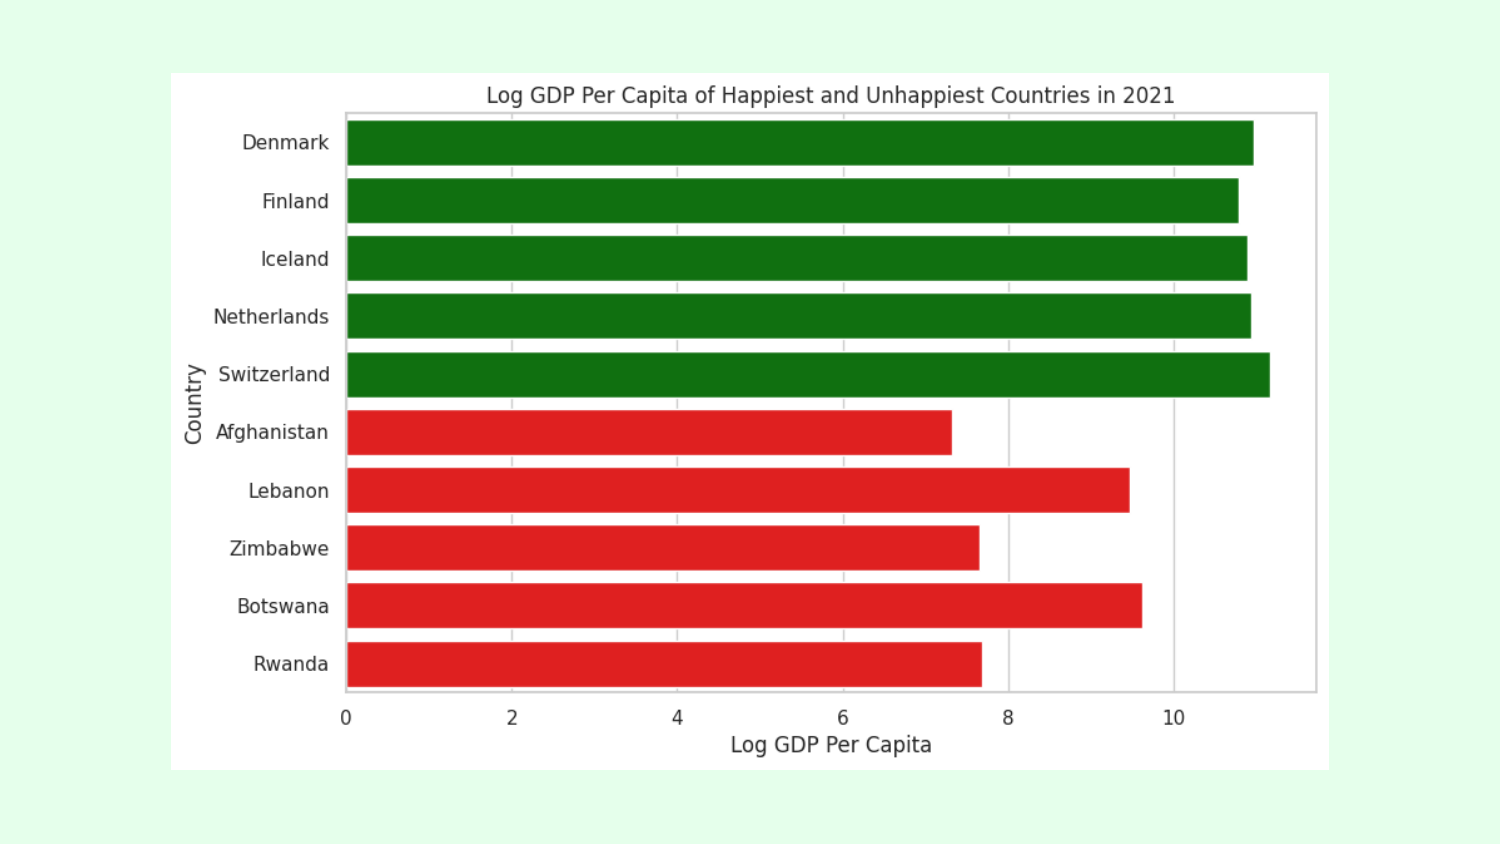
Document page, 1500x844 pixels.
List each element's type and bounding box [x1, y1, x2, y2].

picture [170, 73, 1330, 770]
